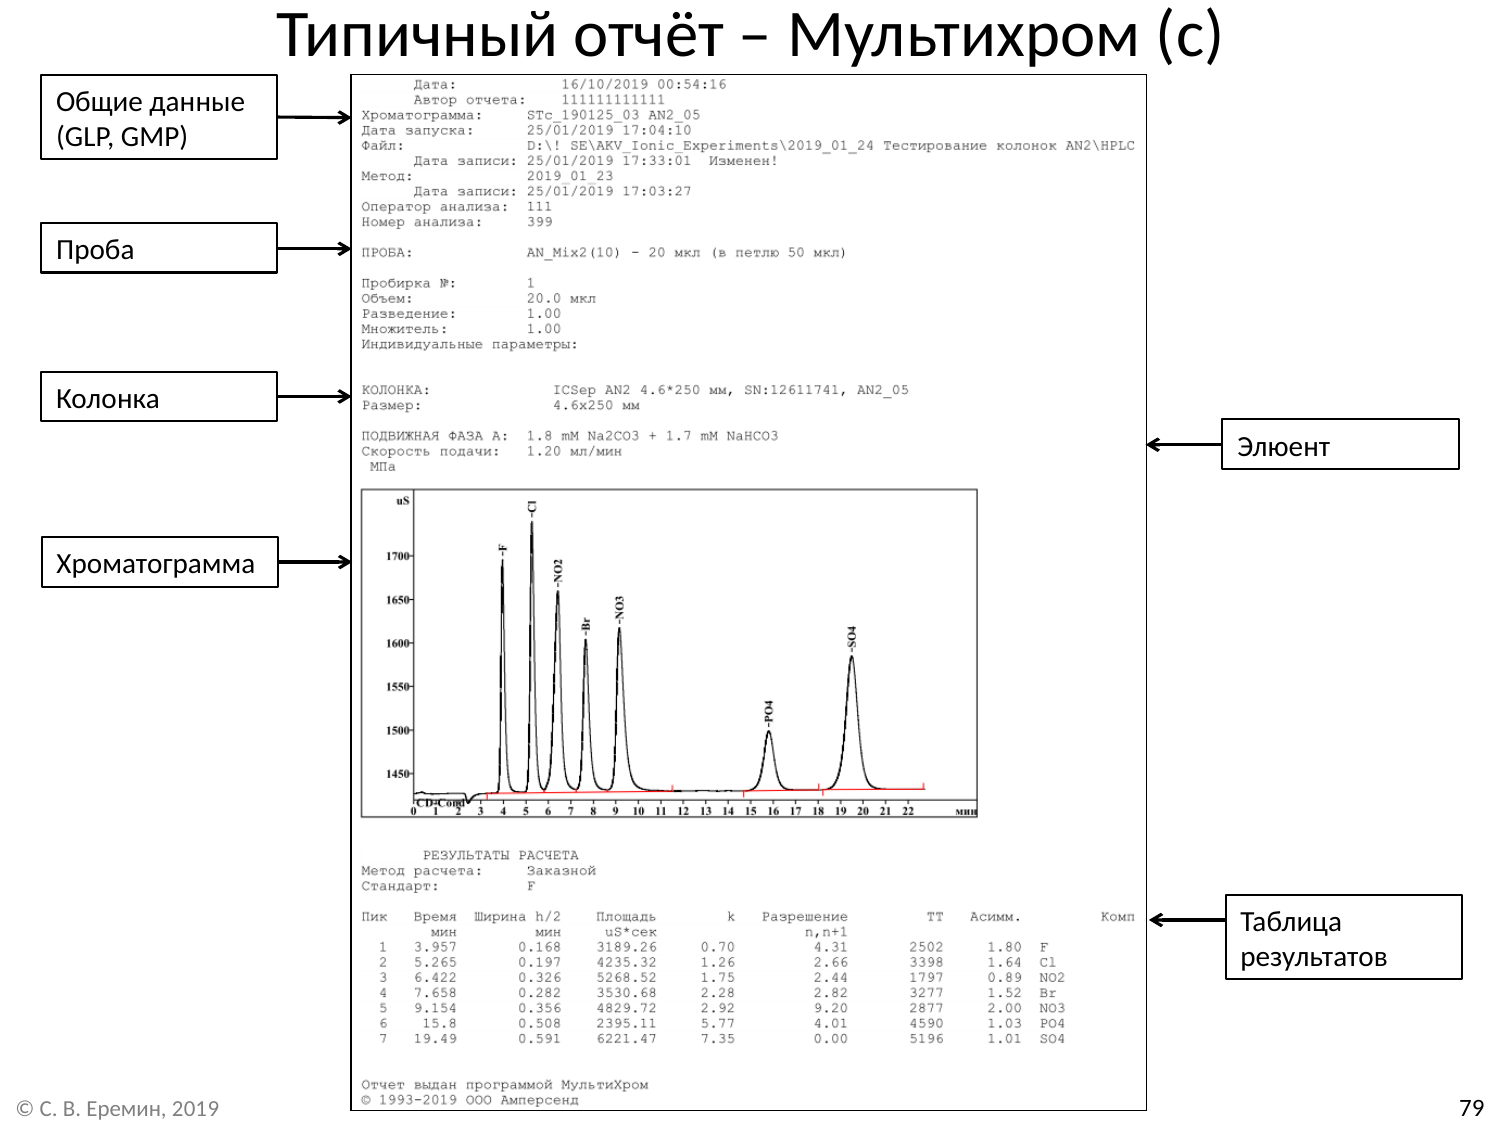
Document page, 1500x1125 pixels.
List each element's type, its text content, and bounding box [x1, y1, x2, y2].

text_box Колонка [41, 371, 278, 422]
slide_number 79 [1429, 1086, 1500, 1125]
text_box Хроматограмма [41, 537, 278, 587]
text_box Проба [41, 222, 278, 273]
title Типичный отчёт – Мультихром (с) [1, 0, 1500, 61]
text_box Общие данные (GLP, GMP) [41, 74, 278, 160]
text_box Таблица результатов [1225, 894, 1462, 980]
text_box Элюент [1222, 419, 1459, 470]
picture [351, 74, 1146, 1111]
